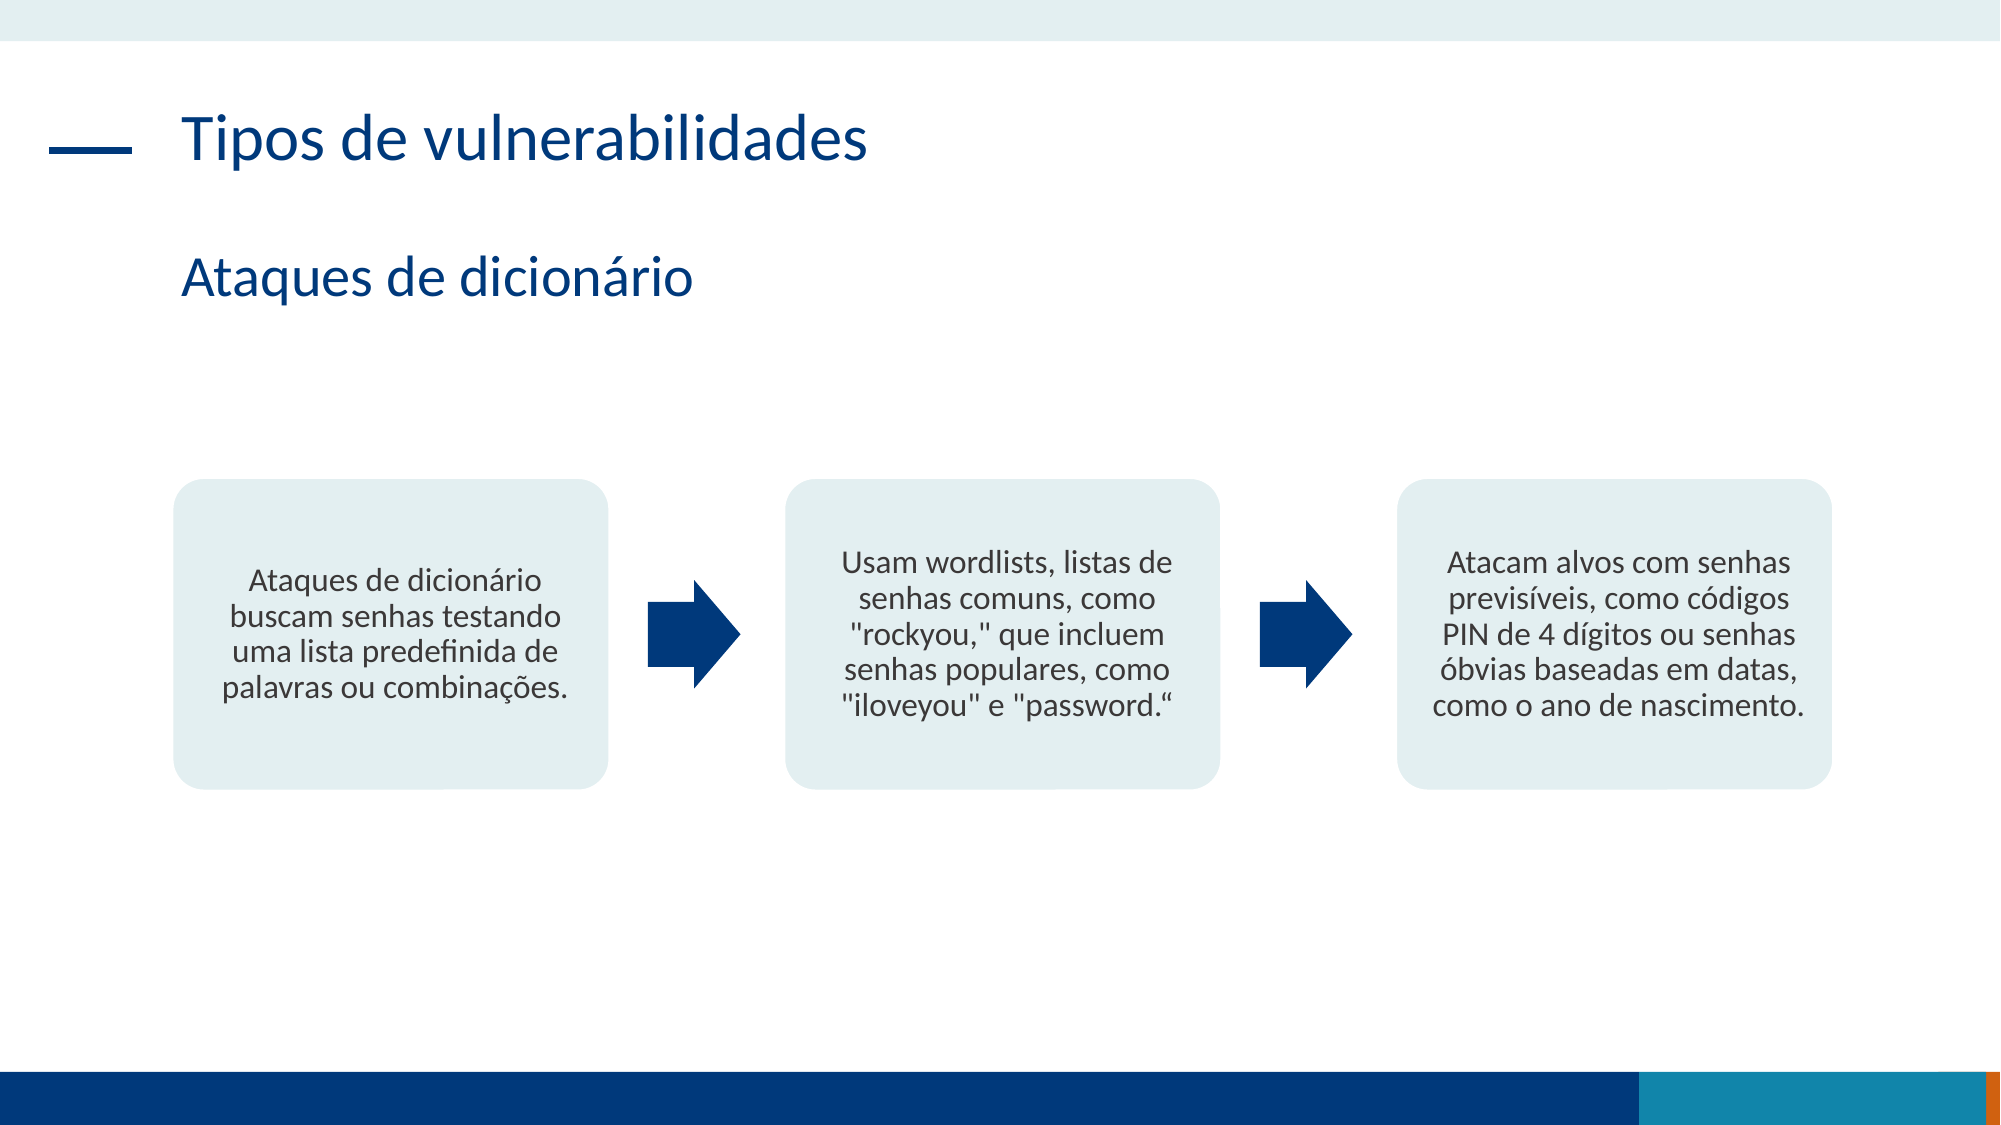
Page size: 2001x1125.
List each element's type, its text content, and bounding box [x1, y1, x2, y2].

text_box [170, 439, 1835, 829]
list Tipos de vulnerabilidades [167, 95, 1833, 237]
list Ataques de dicionário [167, 238, 1833, 380]
